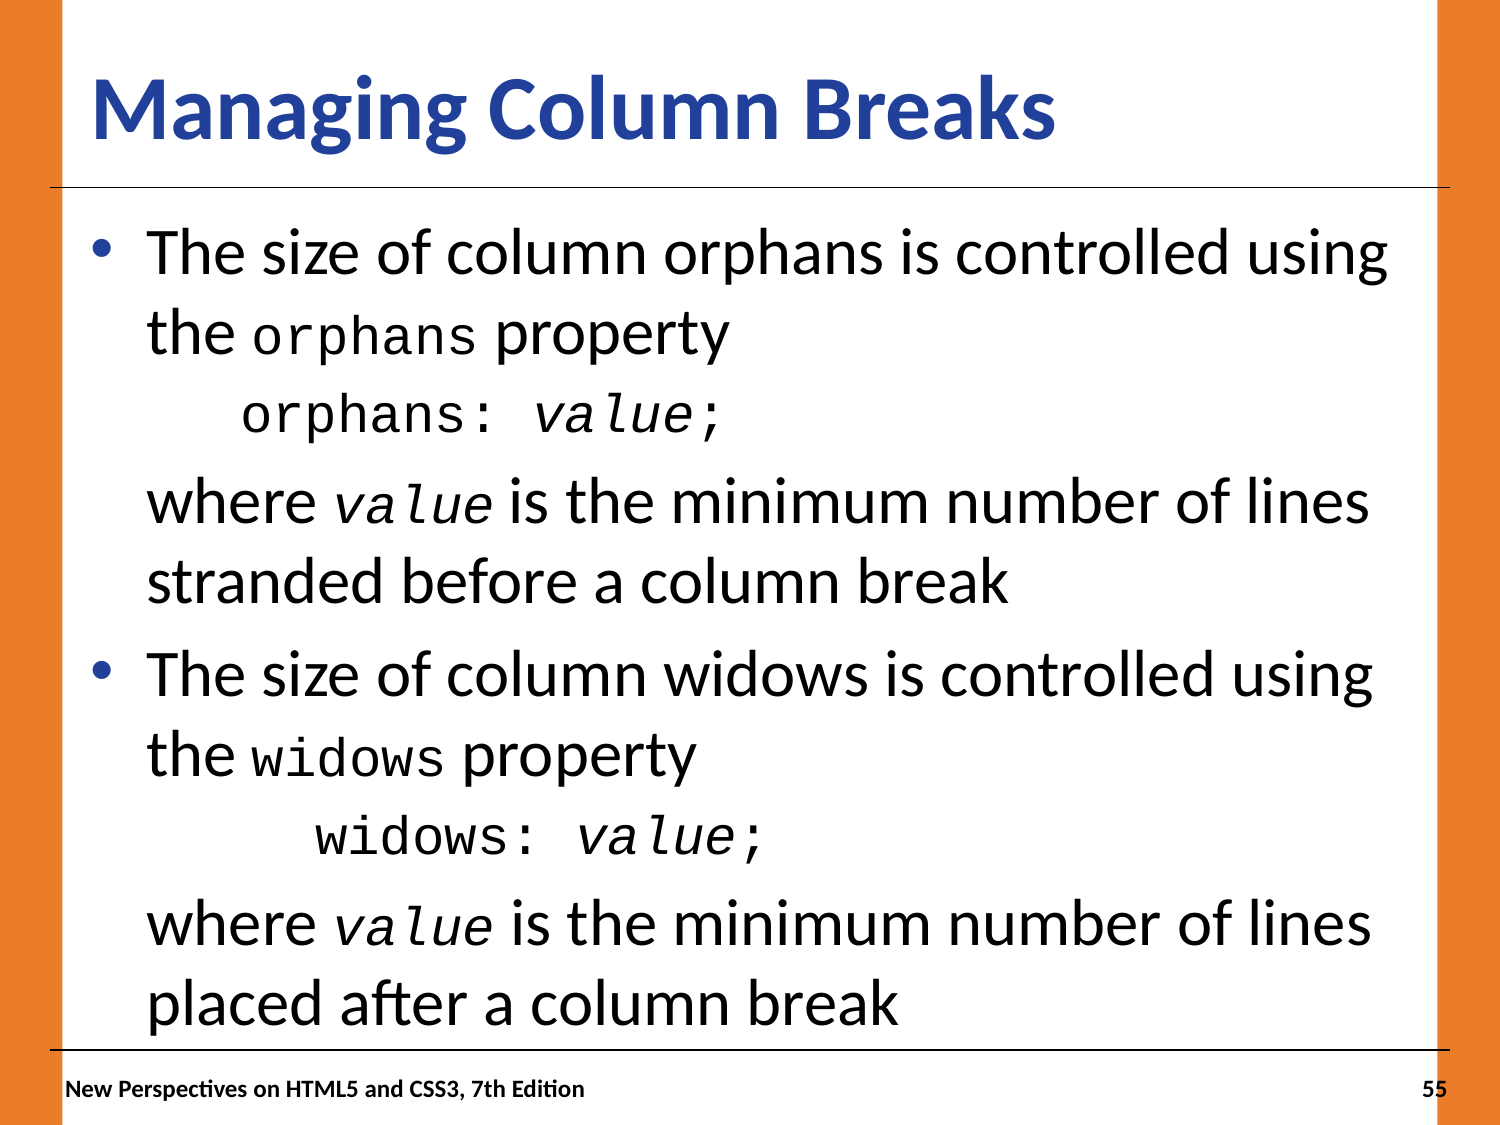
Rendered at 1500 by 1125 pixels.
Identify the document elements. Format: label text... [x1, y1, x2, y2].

list The size of column orphans is controlled using the orphans property orphans: value; where value is the minimum number of lines stranded before a column break The size of column widows is controlled using the widows property widows: value; where value is the minimum number of lines placed after a column break [74, 199, 1426, 1006]
slide_number 55 [1400, 1050, 1463, 1125]
footer New Perspectives on HTML5 and CSS3, 7th Edition [50, 1050, 1400, 1125]
title Managing Column Breaks [74, 24, 1438, 181]
